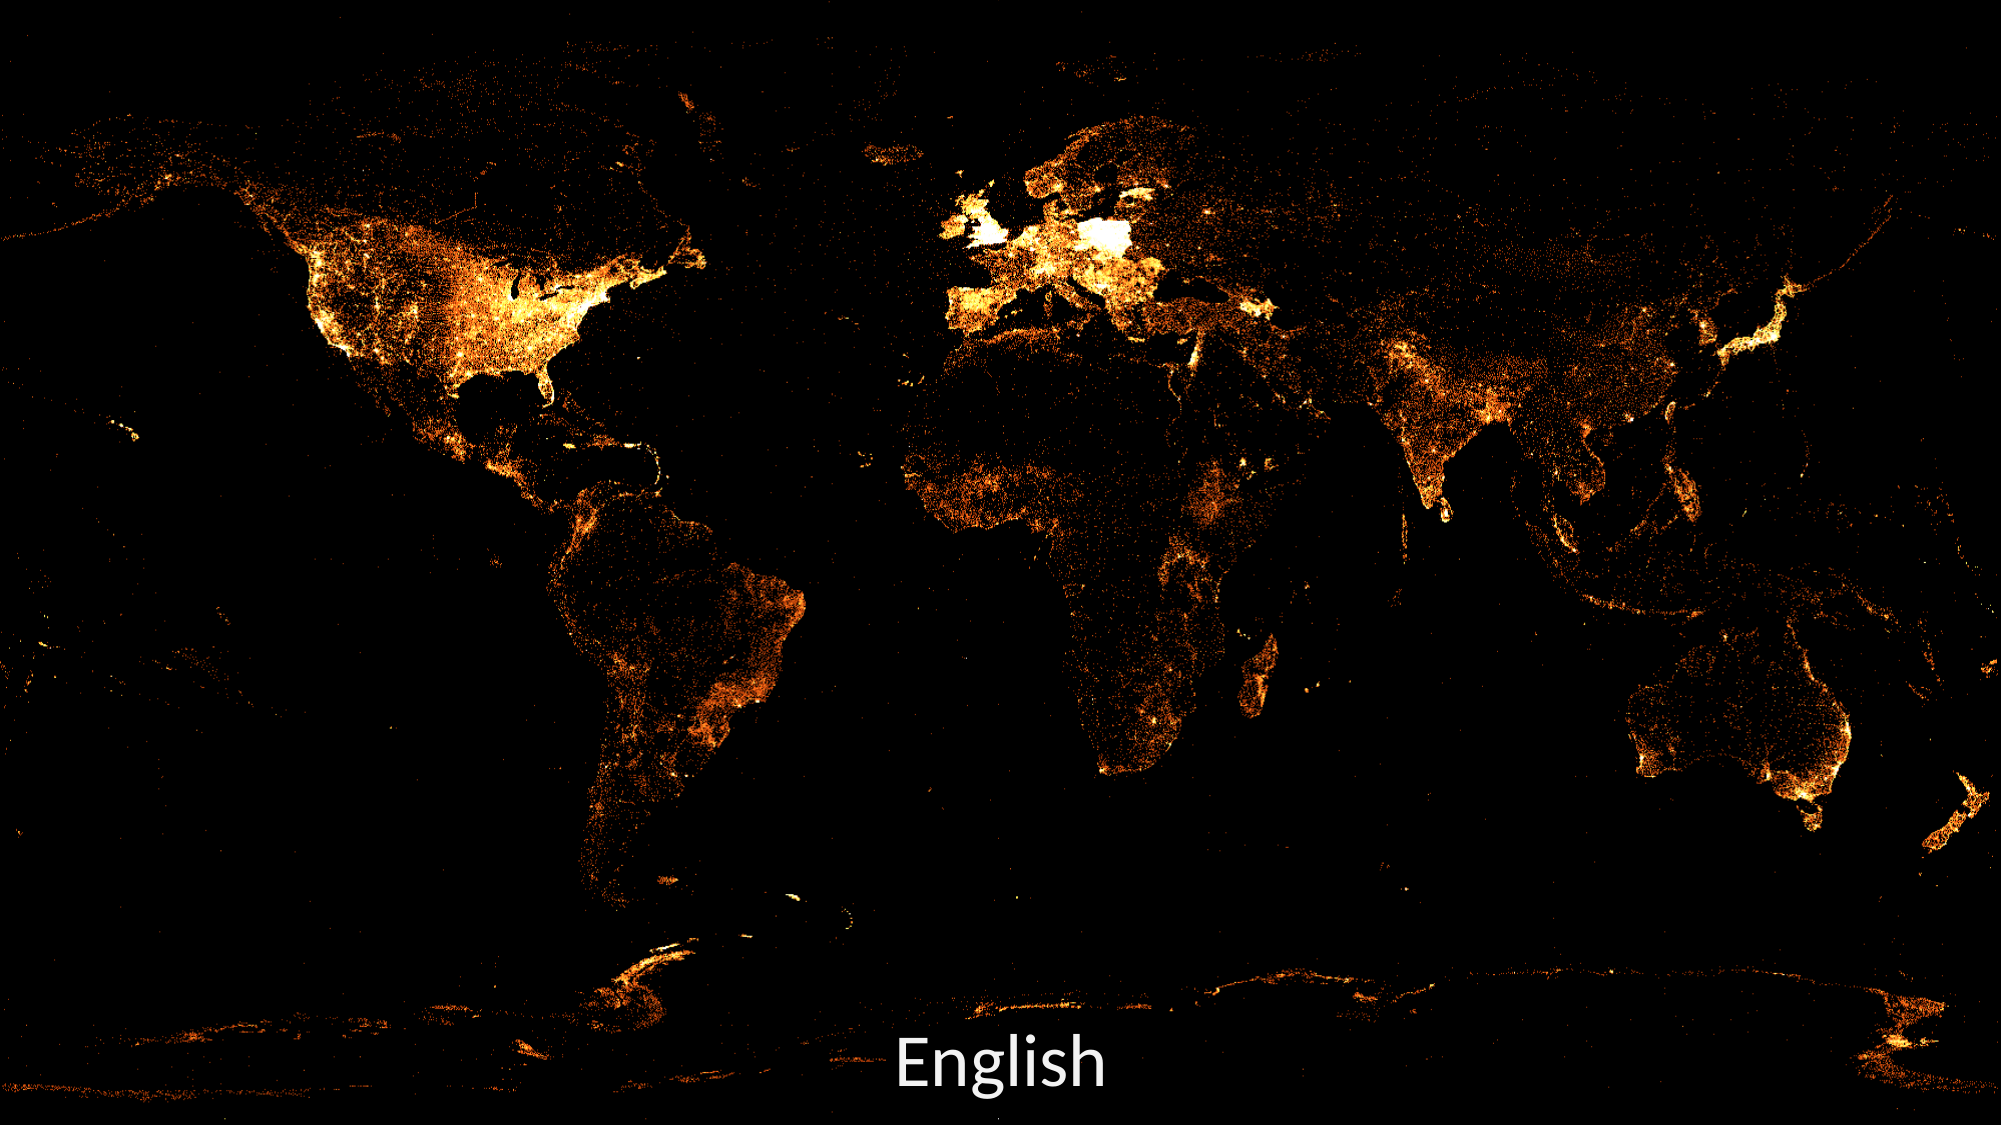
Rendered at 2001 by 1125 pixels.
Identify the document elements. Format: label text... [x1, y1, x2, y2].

text_box [0, 0, 2000, 1125]
text_box English [541, 996, 1462, 1116]
